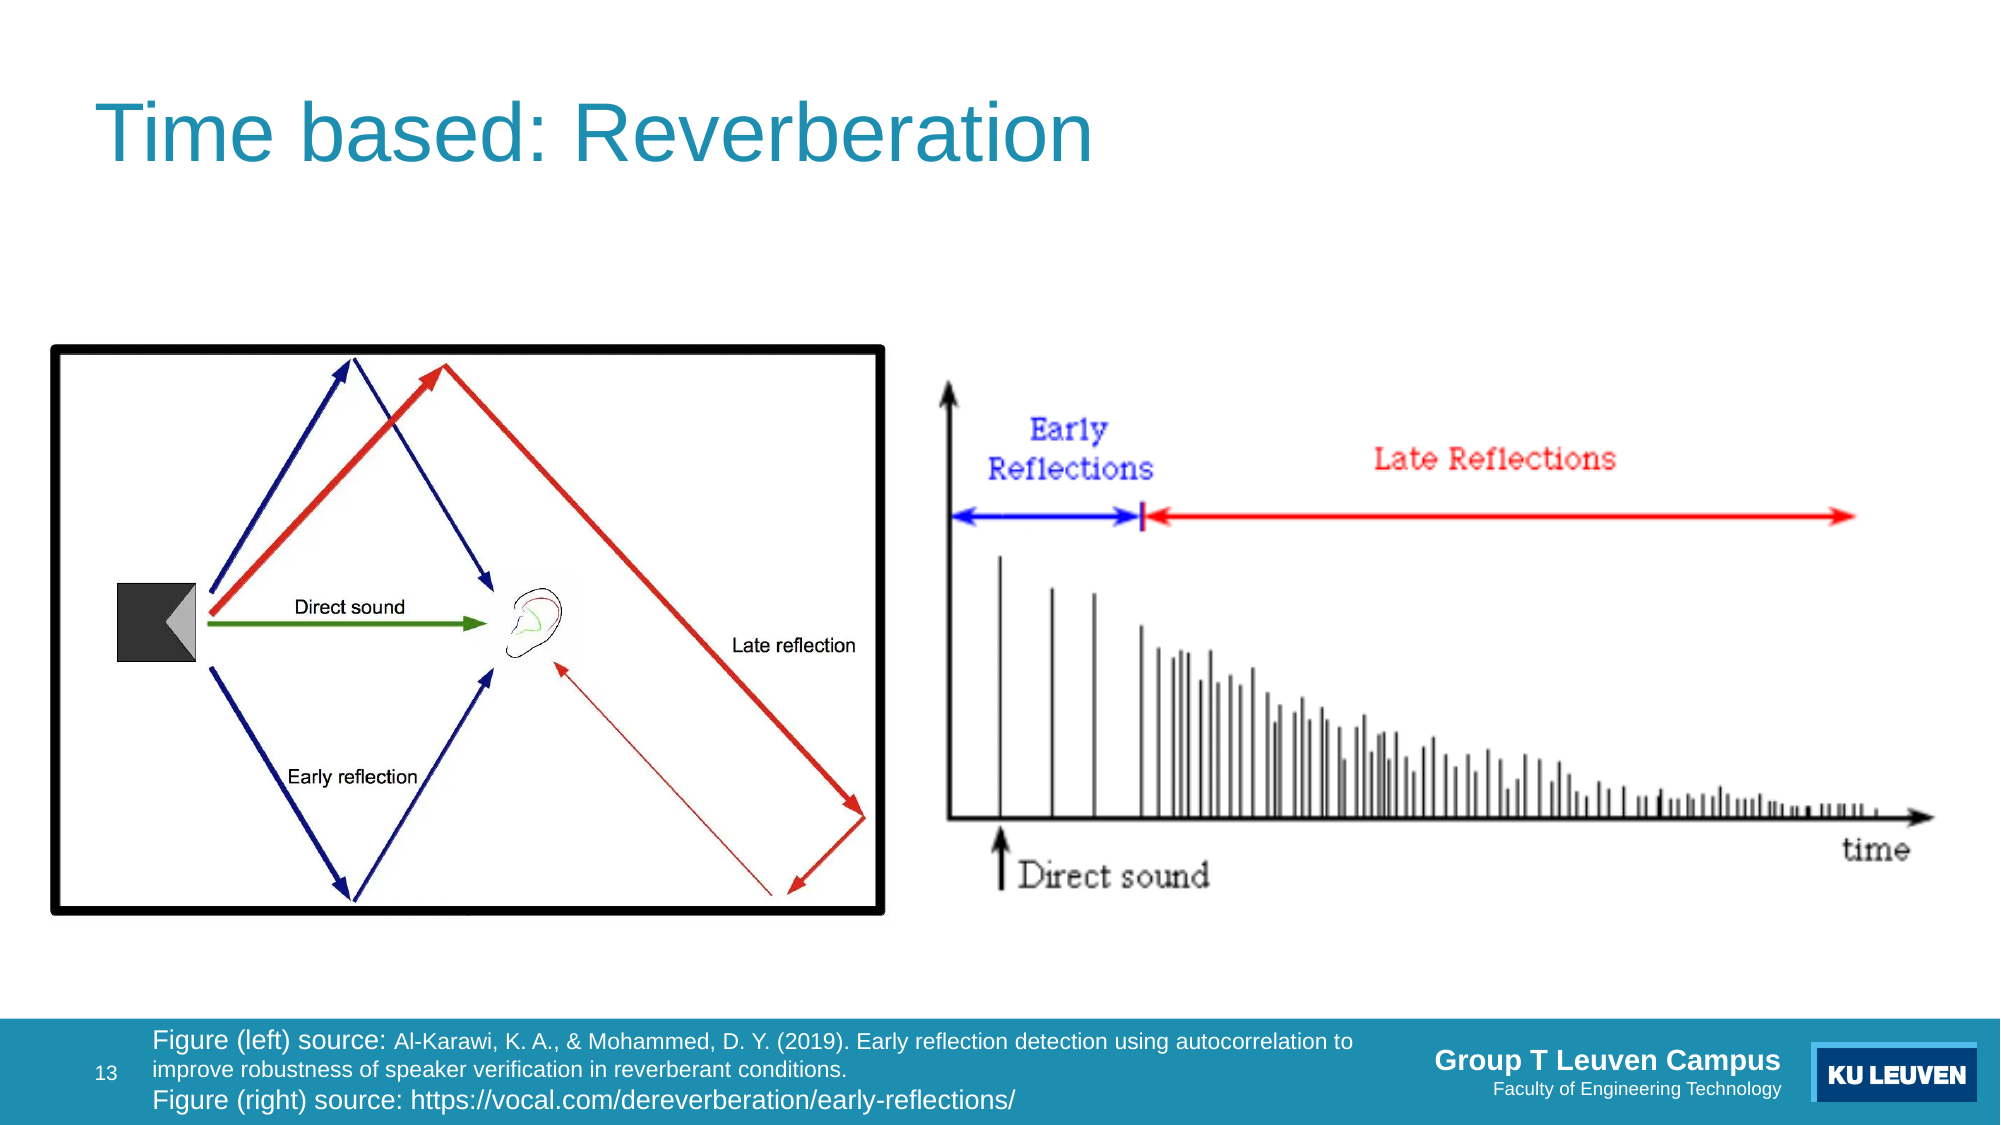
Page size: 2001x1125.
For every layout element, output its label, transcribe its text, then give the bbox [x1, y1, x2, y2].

text_box Figure (left) source: Al-Karawi, K. A., & Mohammed, D. Y. (2019). Early reflection detection using autocorrelation to improve robustness of speaker verification in reverberant conditions. Figure (right) source: https://vocal.com/dereverberation/early-reflections/ [137, 1007, 1425, 1125]
title Time based: Reverberation [94, 33, 1906, 223]
slide_number ‹#› [94, 1018, 137, 1125]
picture [7, 302, 1949, 957]
picture [1811, 1042, 1977, 1102]
